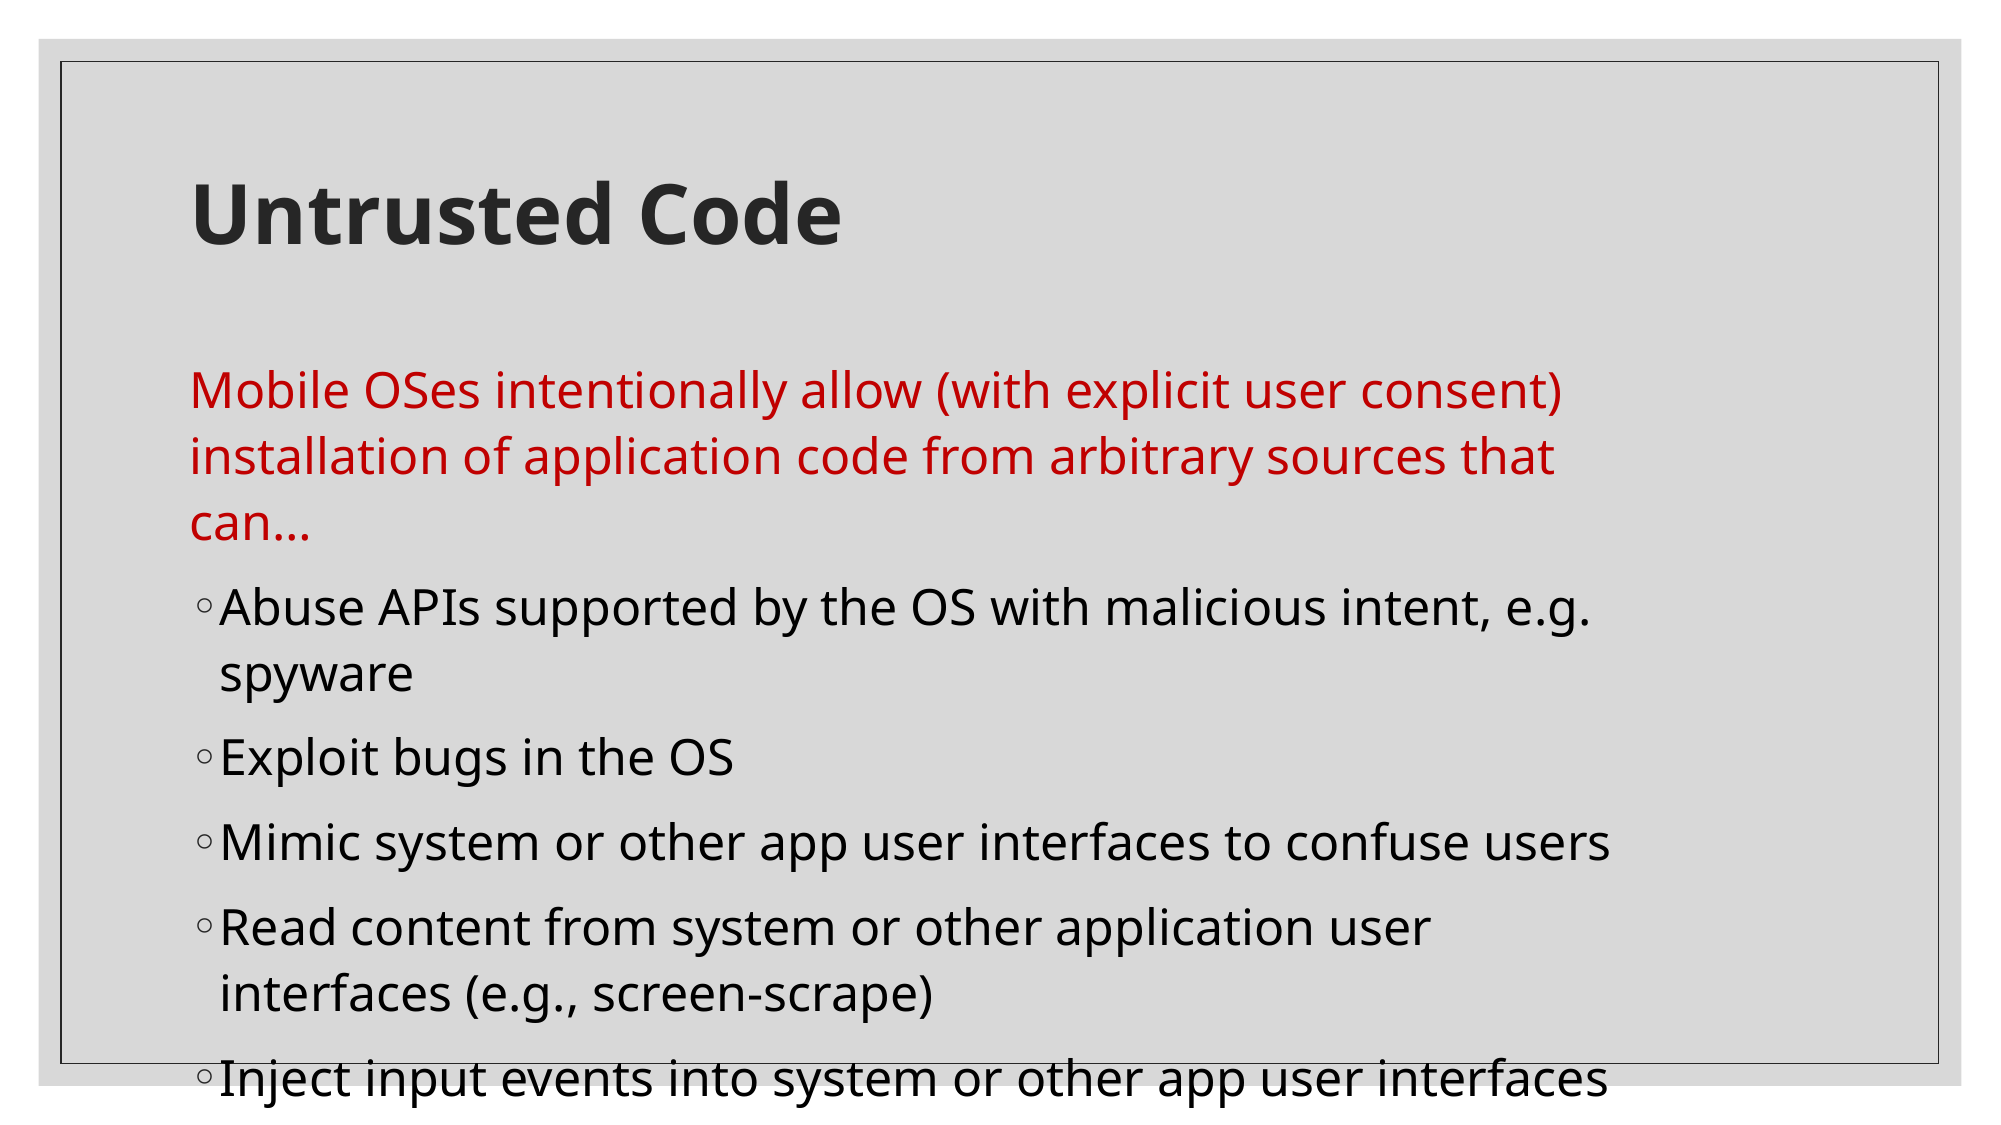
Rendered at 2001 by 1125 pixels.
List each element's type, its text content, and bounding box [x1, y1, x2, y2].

title Untrusted Code [174, 105, 1825, 331]
list Mobile OSes intentionally allow (with explicit user consent) installation of application code from arbitrary sources that can… Abuse APIs supported by the OS with malicious intent, e.g. spyware Exploit bugs in the OS Mimic system or other app user interfaces to confuse users Read content from system or other application user interfaces (e.g., screen-scrape) Inject input events into system or other app user interfaces [174, 345, 1688, 1020]
